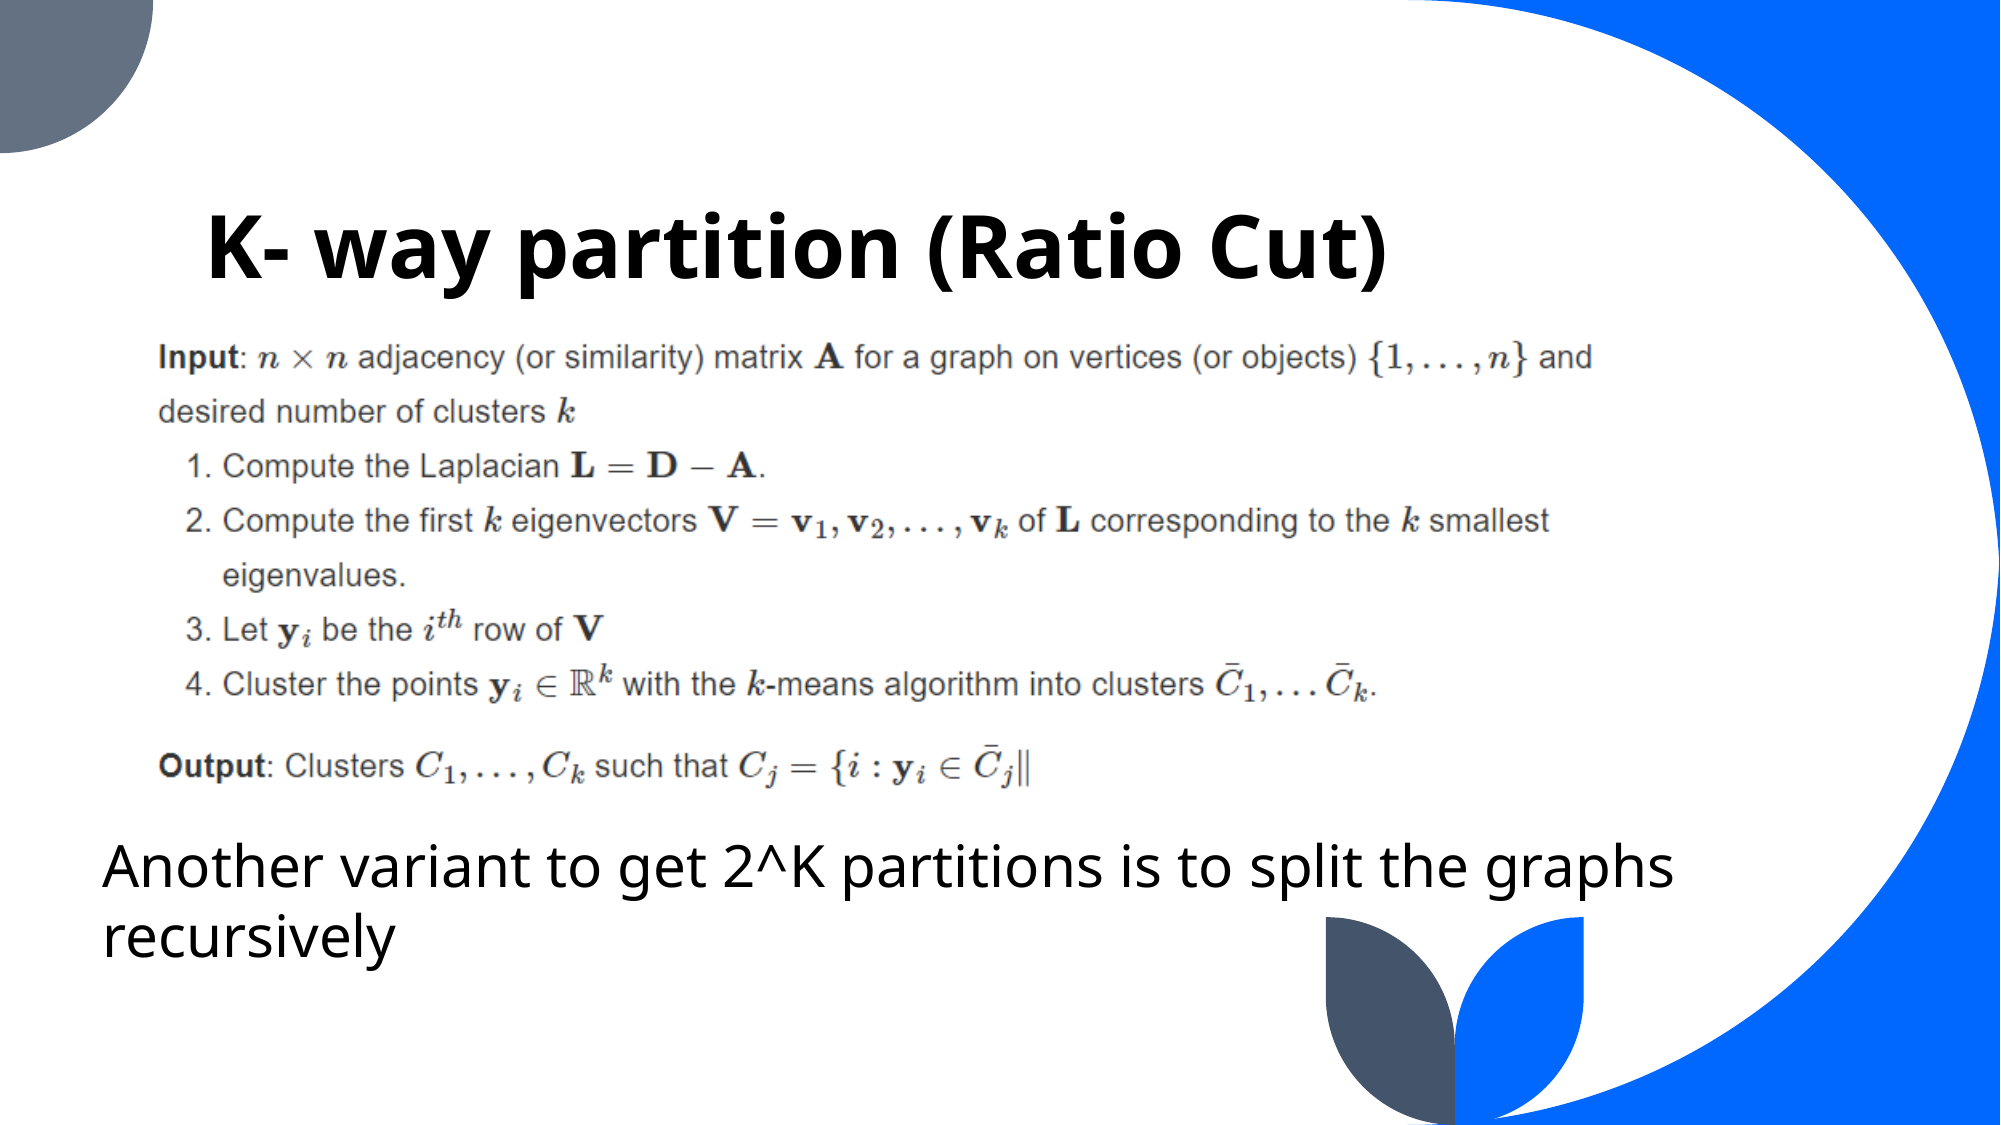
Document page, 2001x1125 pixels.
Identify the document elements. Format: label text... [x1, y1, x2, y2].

text_box Another variant to get 2^K partitions is to split the graphs recursively [87, 822, 1692, 977]
title K- way partition (Ratio Cut) [190, 16, 1795, 303]
picture [104, 330, 1718, 795]
